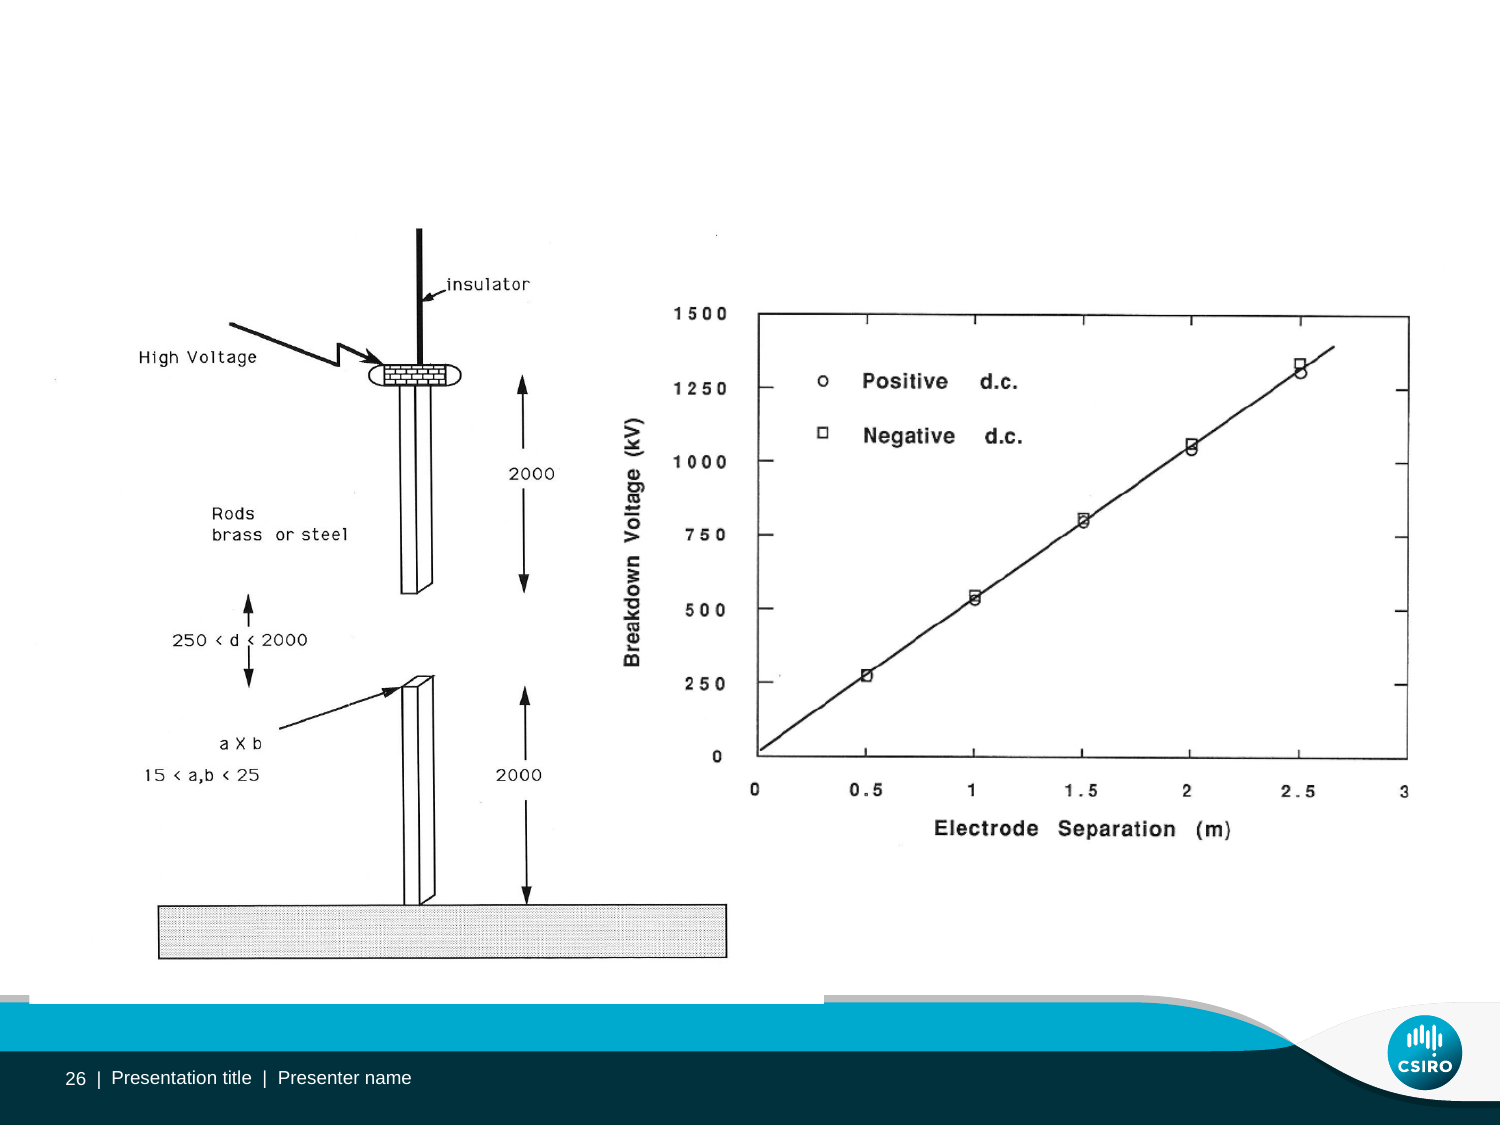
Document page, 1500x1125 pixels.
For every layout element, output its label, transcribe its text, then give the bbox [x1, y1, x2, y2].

footer Presentation title | Presenter name [111, 1066, 1110, 1088]
picture [29, 107, 1471, 1020]
slide_number 26 | [54, 1066, 102, 1088]
